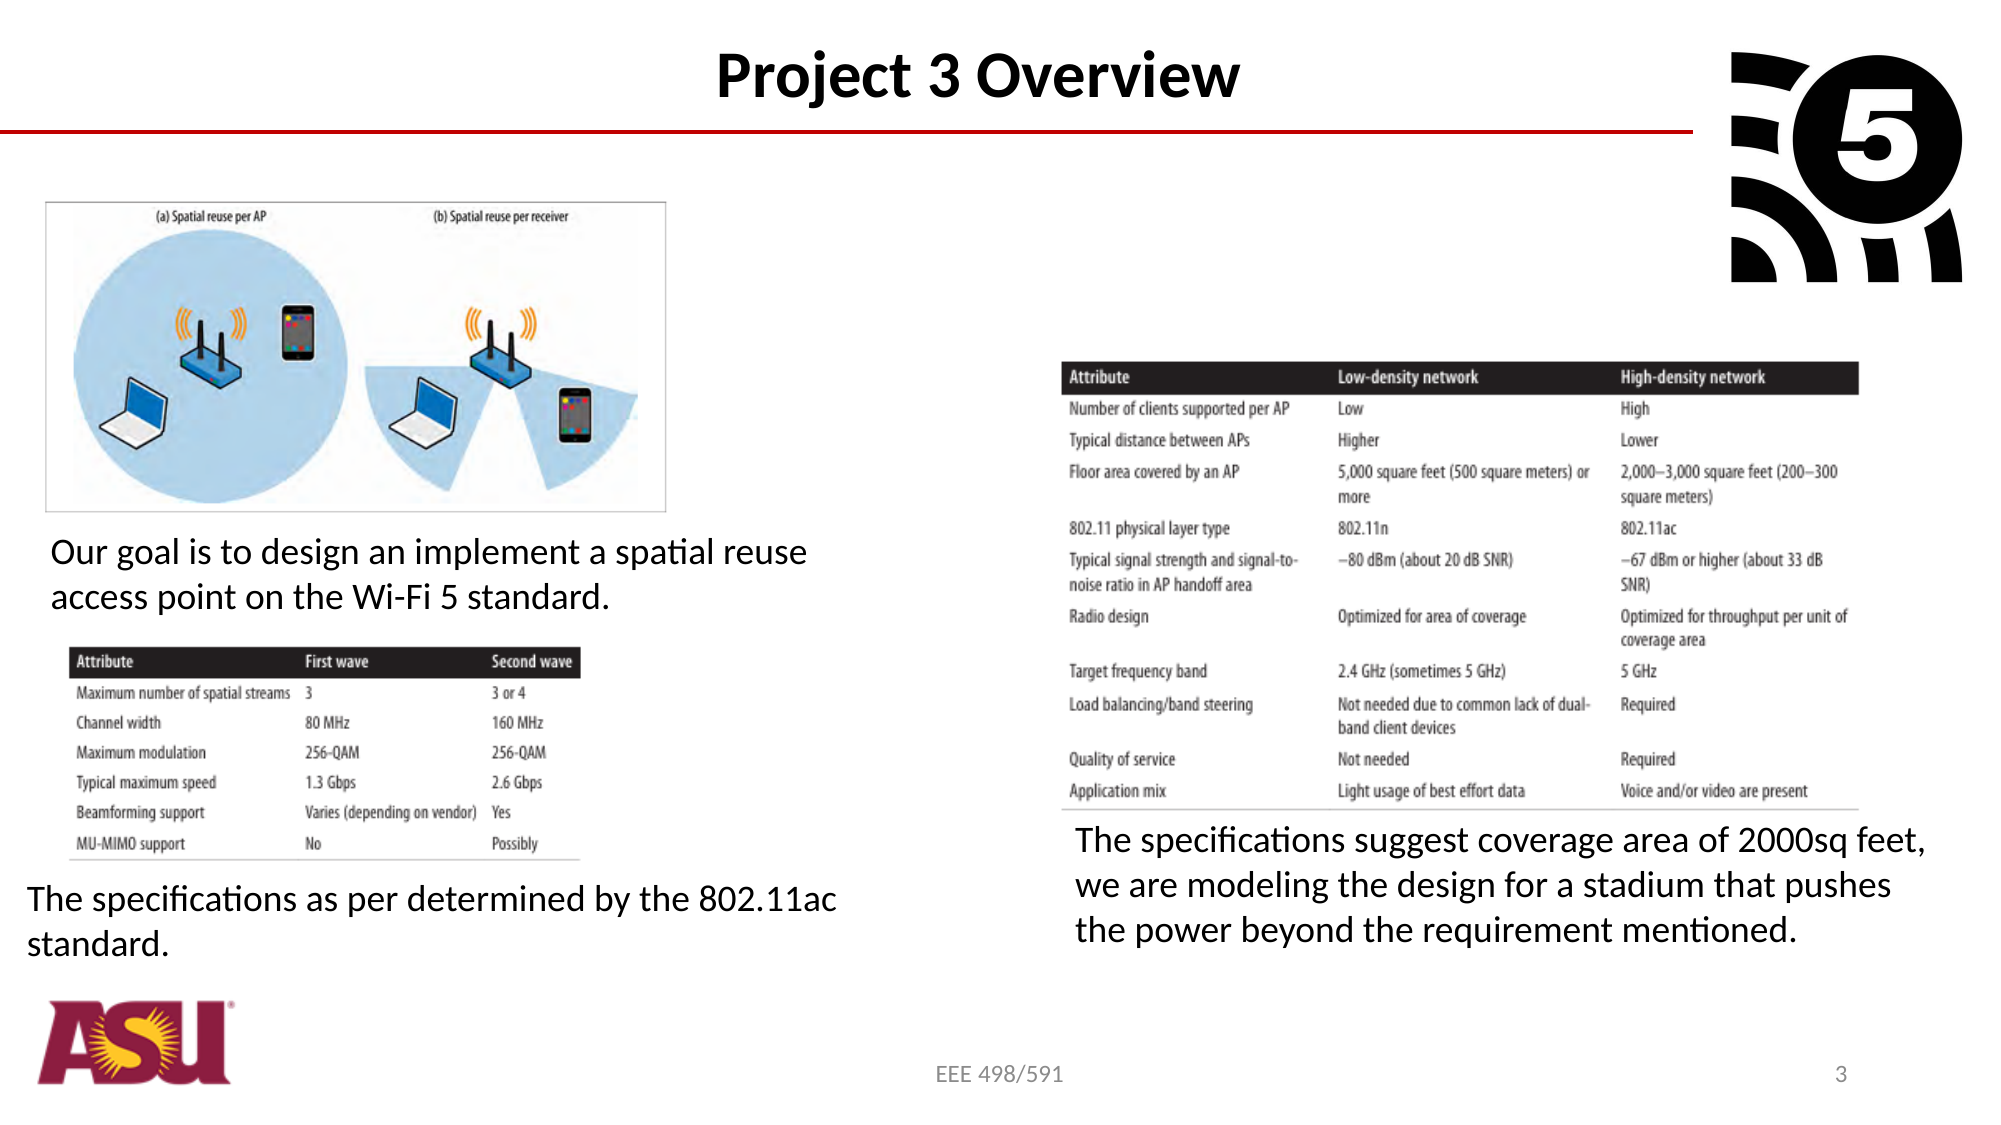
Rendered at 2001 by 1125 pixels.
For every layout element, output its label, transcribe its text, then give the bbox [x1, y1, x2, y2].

footer EEE 498/591 [662, 1042, 1338, 1103]
picture [45, 641, 595, 886]
text_box Project 3 Overview [702, 23, 1257, 118]
picture [1042, 347, 1909, 814]
picture [35, 194, 669, 519]
slide_number 3 [1412, 1042, 1863, 1103]
picture [1693, 8, 2000, 315]
text_box The specifications suggest coverage area of 2000sq feet, we are modeling the design for a stadium that pushes the power beyond the requirement mentioned. [1060, 807, 1954, 958]
text_box Our goal is to design an implement a spatial reuse access point on the Wi-Fi 5 standard. [35, 519, 930, 625]
picture [29, 990, 246, 1095]
text_box The specifications as per determined by the 802.11ac standard. [12, 866, 906, 972]
